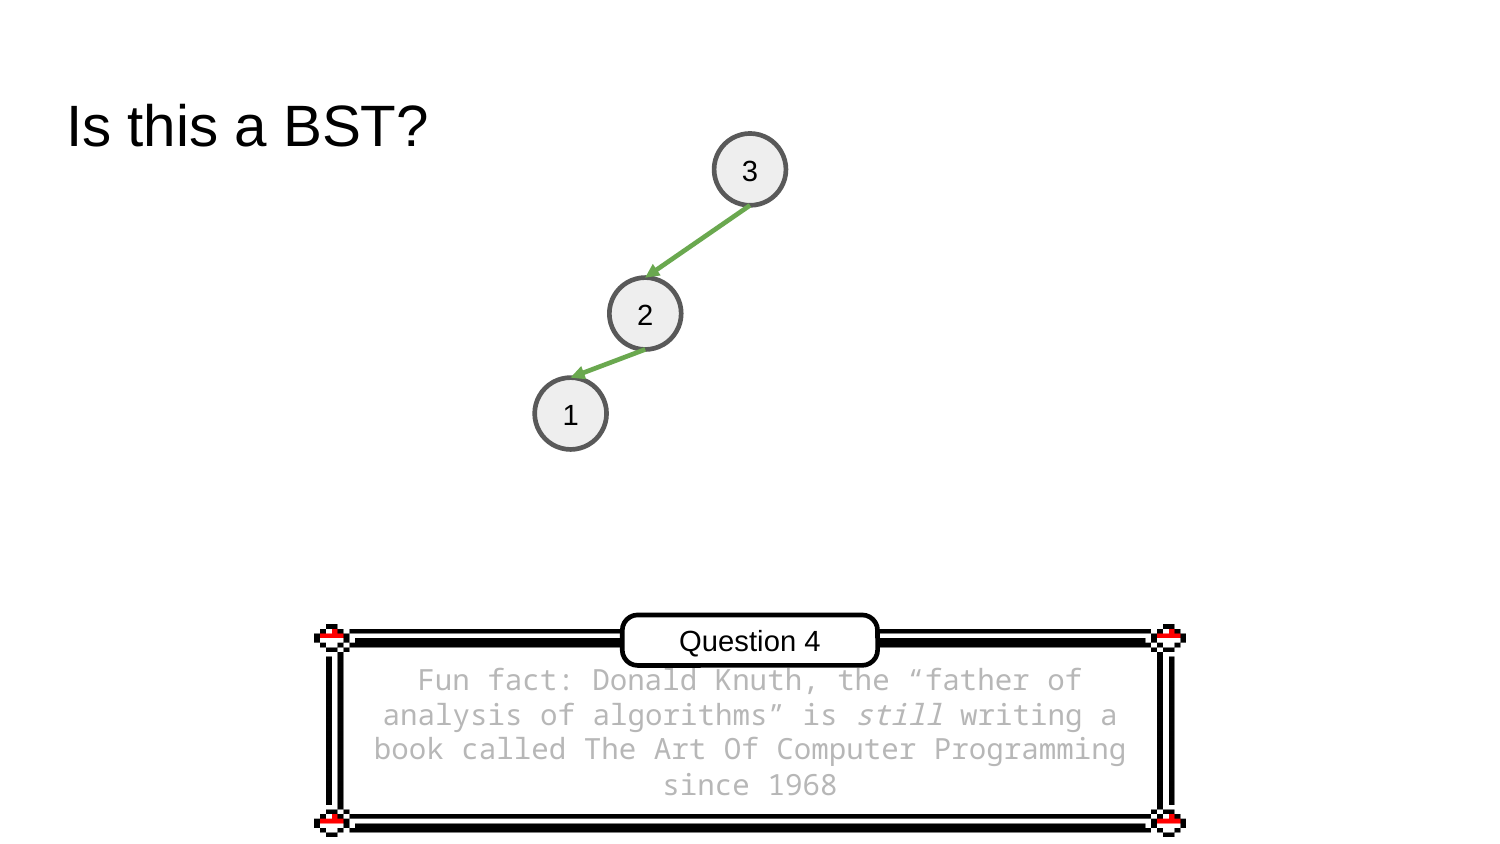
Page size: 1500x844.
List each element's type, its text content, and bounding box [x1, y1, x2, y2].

title Is this a BST? [51, 72, 1449, 167]
text_box 3 [714, 167, 786, 206]
text_box 1 [534, 378, 607, 450]
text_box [570, 349, 646, 378]
text_box 2 [609, 278, 682, 350]
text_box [314, 614, 1186, 838]
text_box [645, 205, 751, 278]
